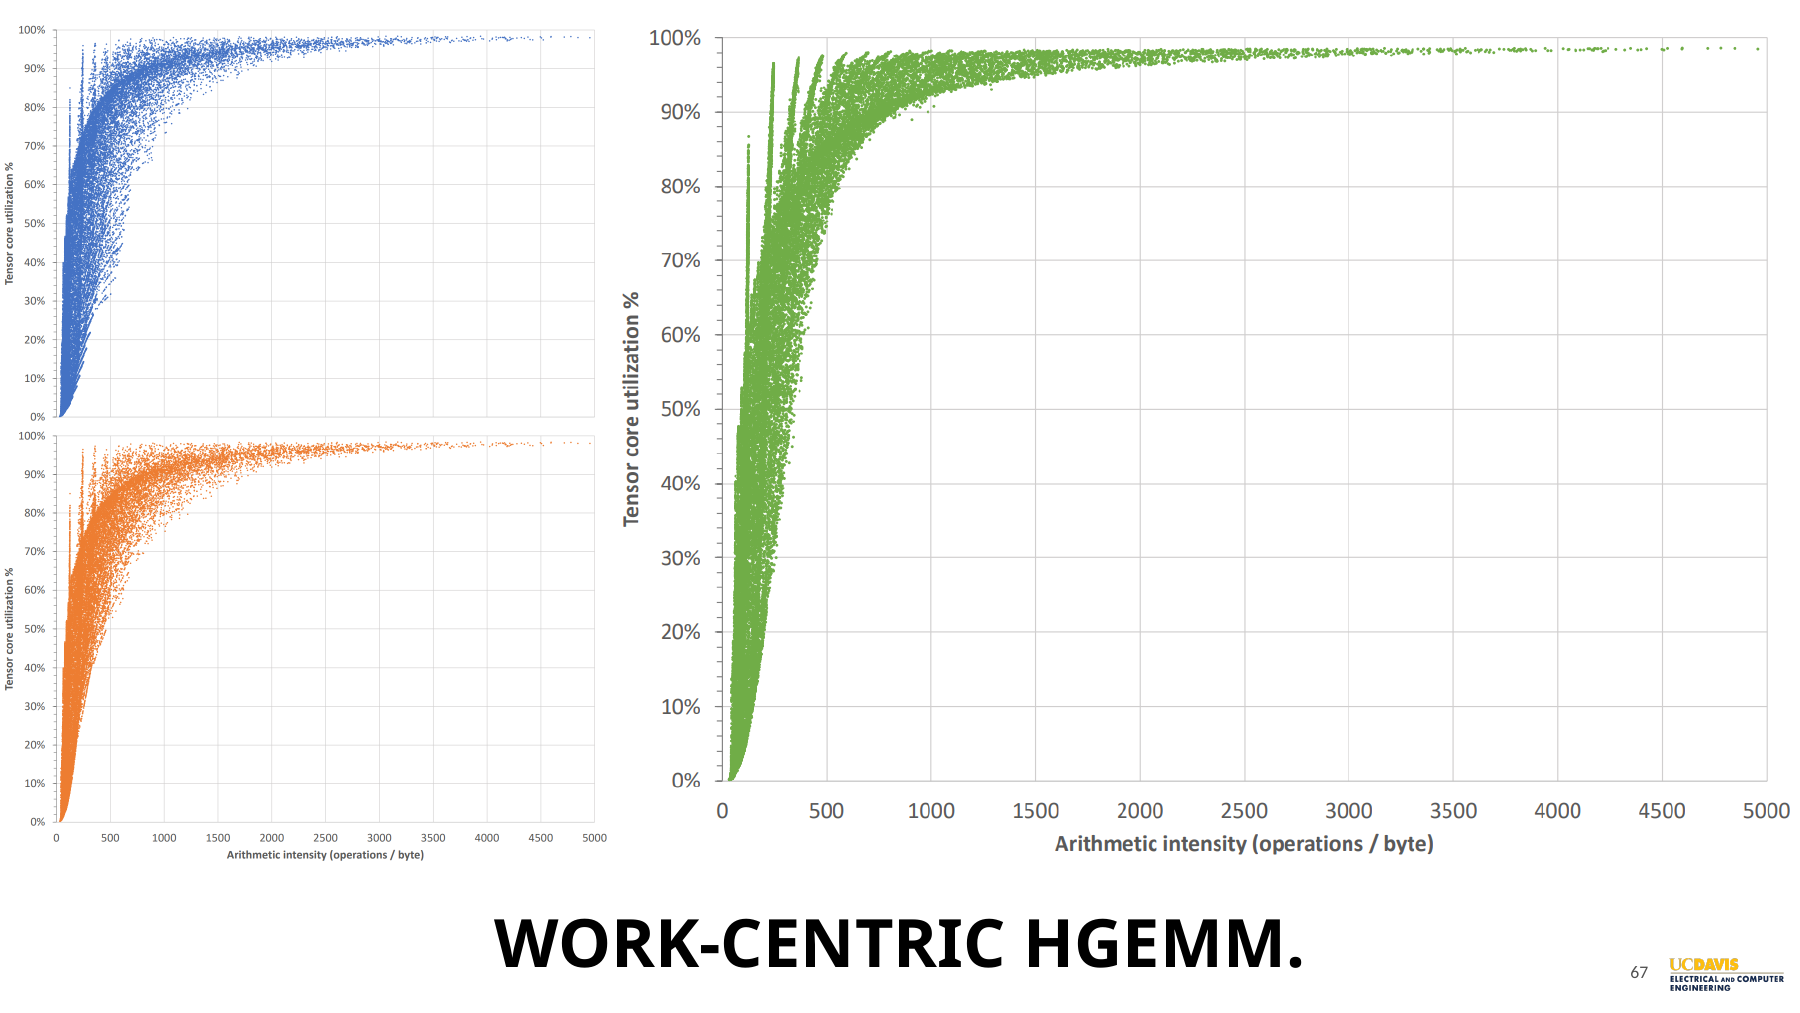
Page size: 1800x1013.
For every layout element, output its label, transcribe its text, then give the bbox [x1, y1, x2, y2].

picture [0, 22, 1800, 886]
title WORK-CENTRIC HGEMM. [0, 902, 1800, 990]
